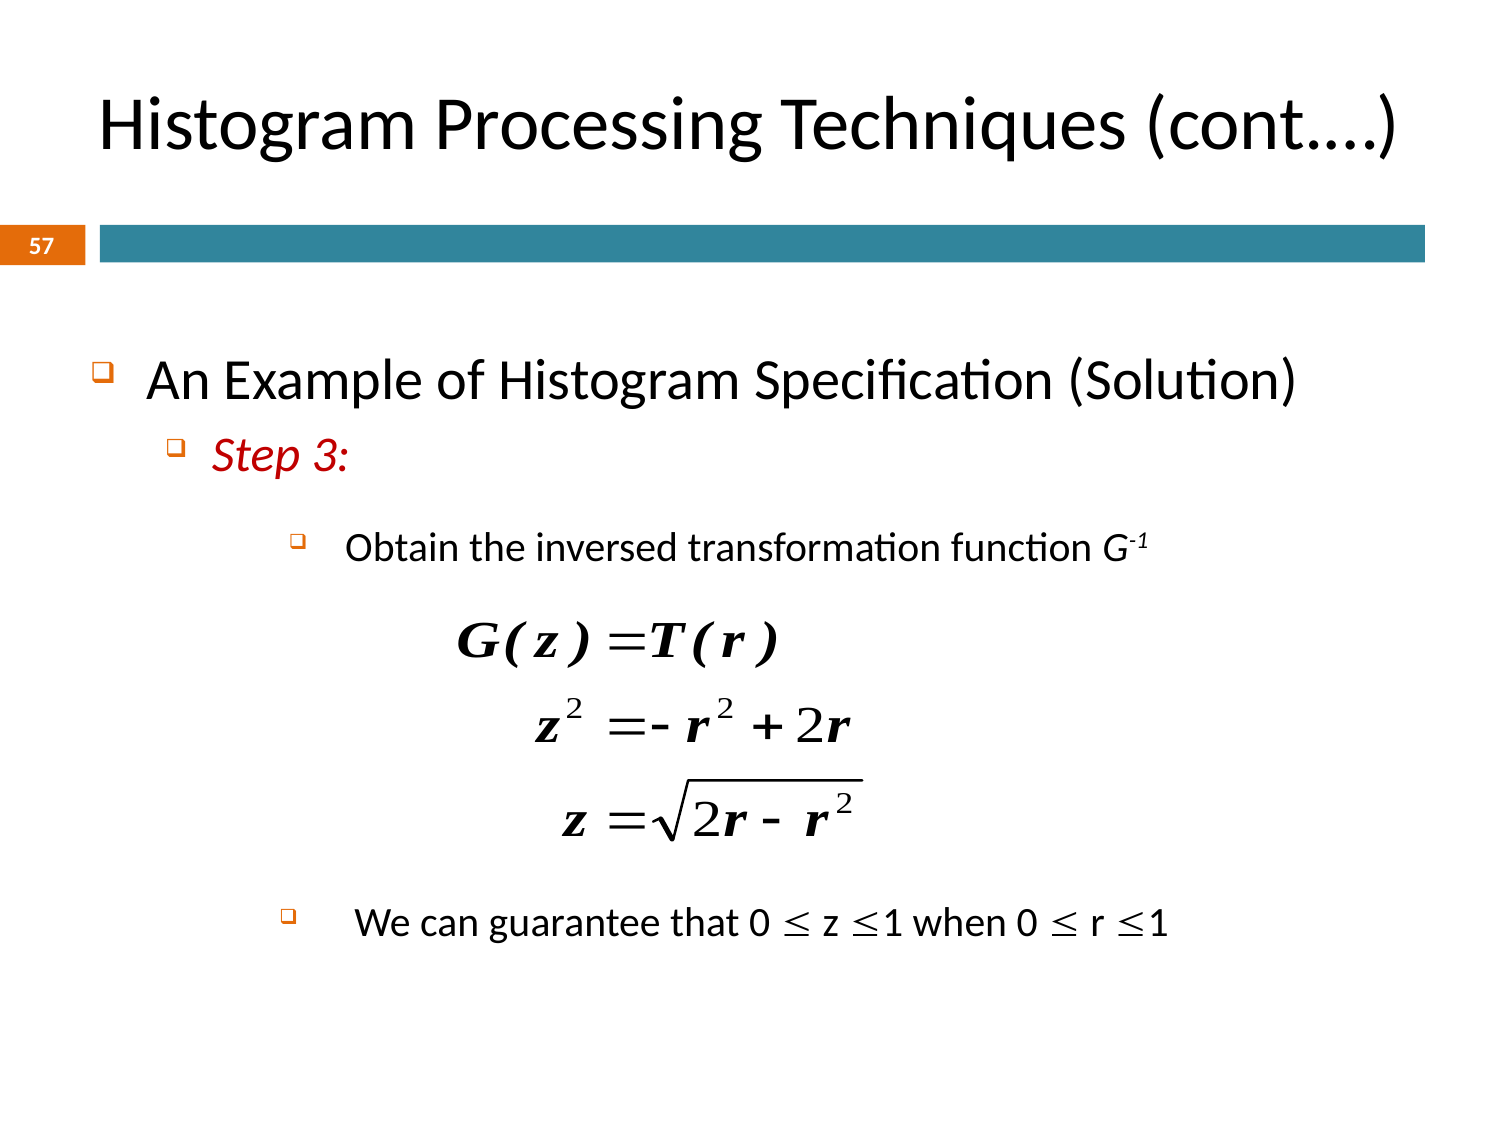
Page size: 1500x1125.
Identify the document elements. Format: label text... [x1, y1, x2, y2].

text_box [98, 223, 1427, 265]
slide_number 57 [0, 224, 86, 266]
text_box We can guarantee that 0  z 1 when 0  r 1 [264, 892, 1428, 953]
title Histogram Processing Techniques (cont.…) [75, 24, 1425, 213]
text_box Obtain the inversed transformation function G-1 [274, 512, 1164, 578]
list An Example of Histogram Specification (Solution) Step 3: [75, 262, 1425, 863]
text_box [449, 612, 876, 851]
